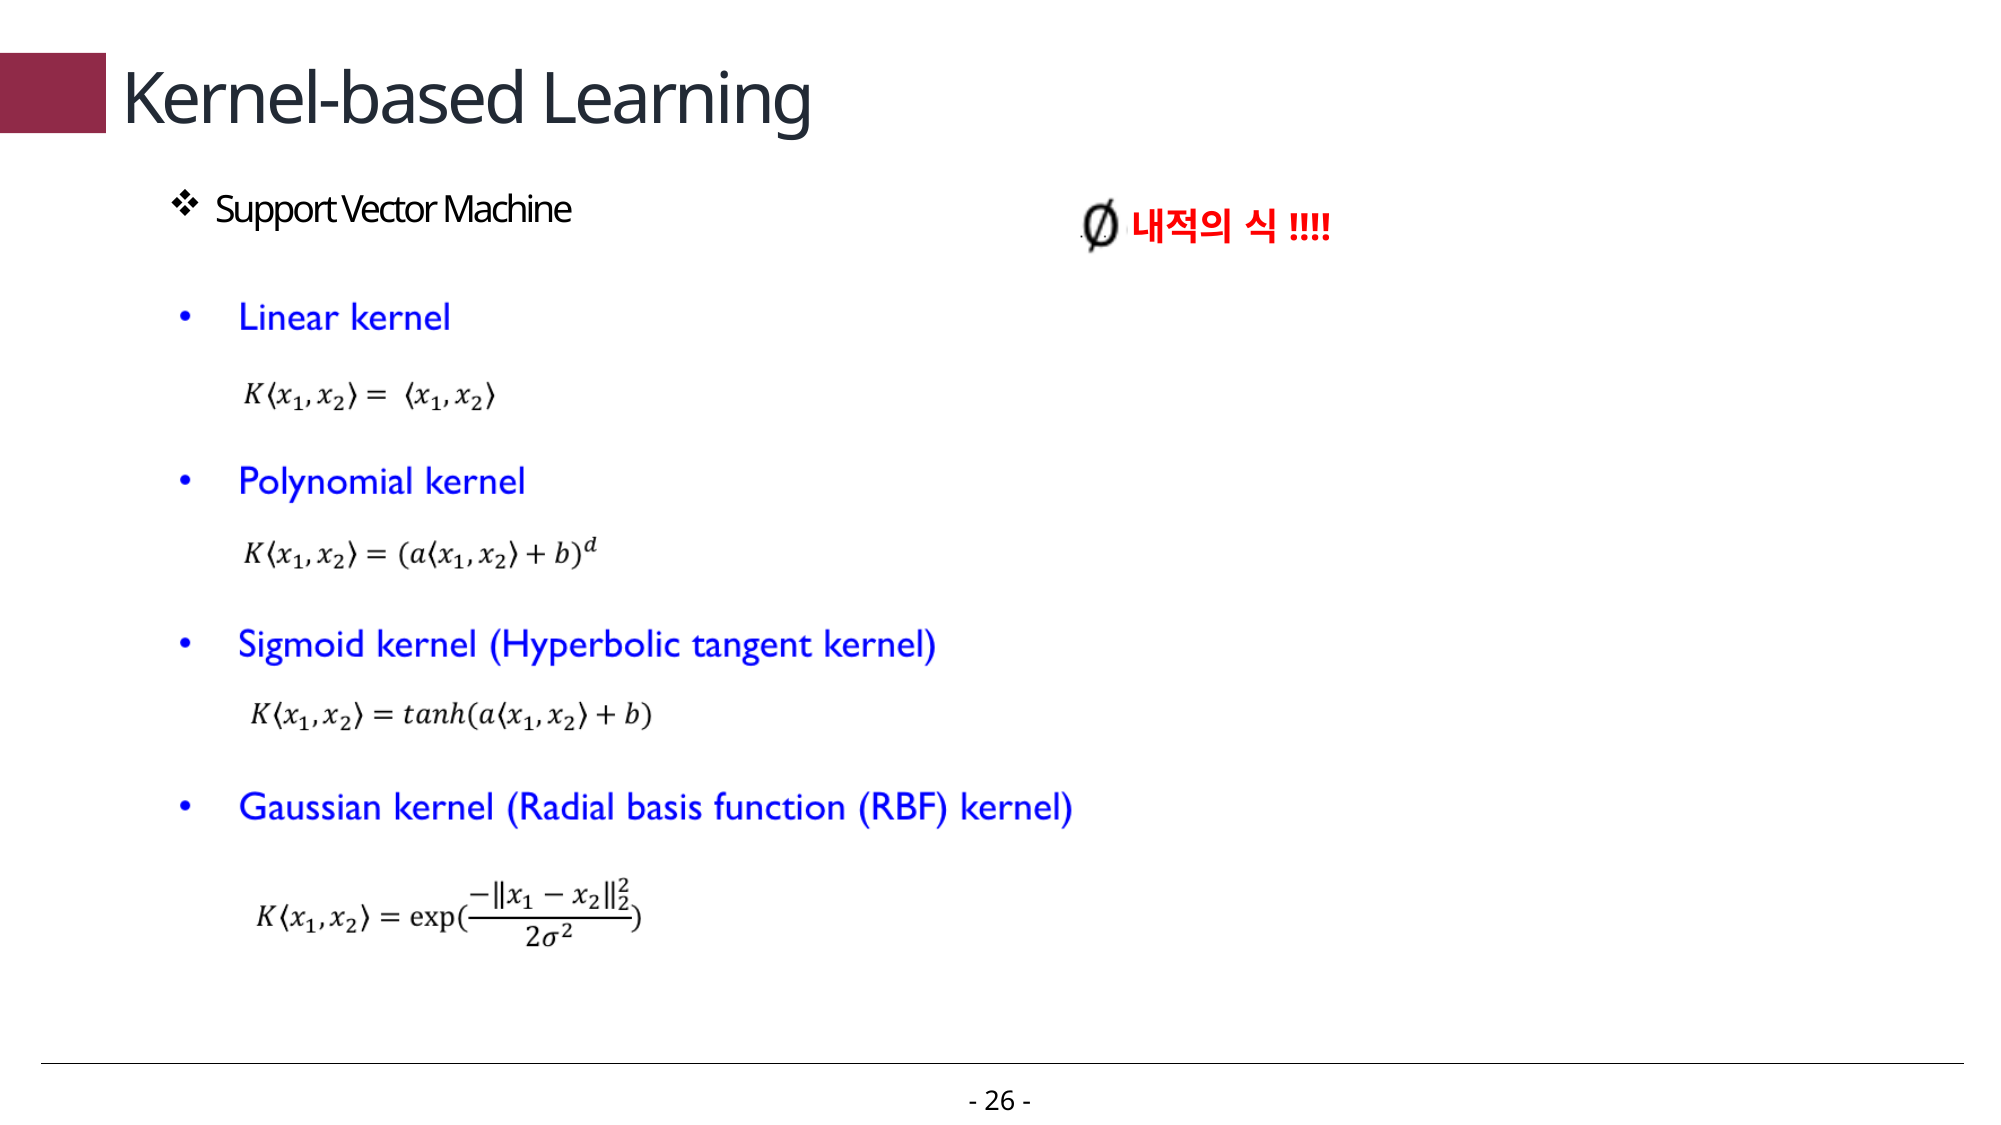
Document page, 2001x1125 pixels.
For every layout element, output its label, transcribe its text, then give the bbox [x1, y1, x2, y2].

text_box 내적의 식!!!! [1128, 195, 1347, 256]
picture [1070, 195, 1128, 266]
picture [153, 279, 1146, 996]
text_box Support Vector Machine [153, 154, 1987, 237]
title Kernel-based Learning [106, 54, 1730, 147]
